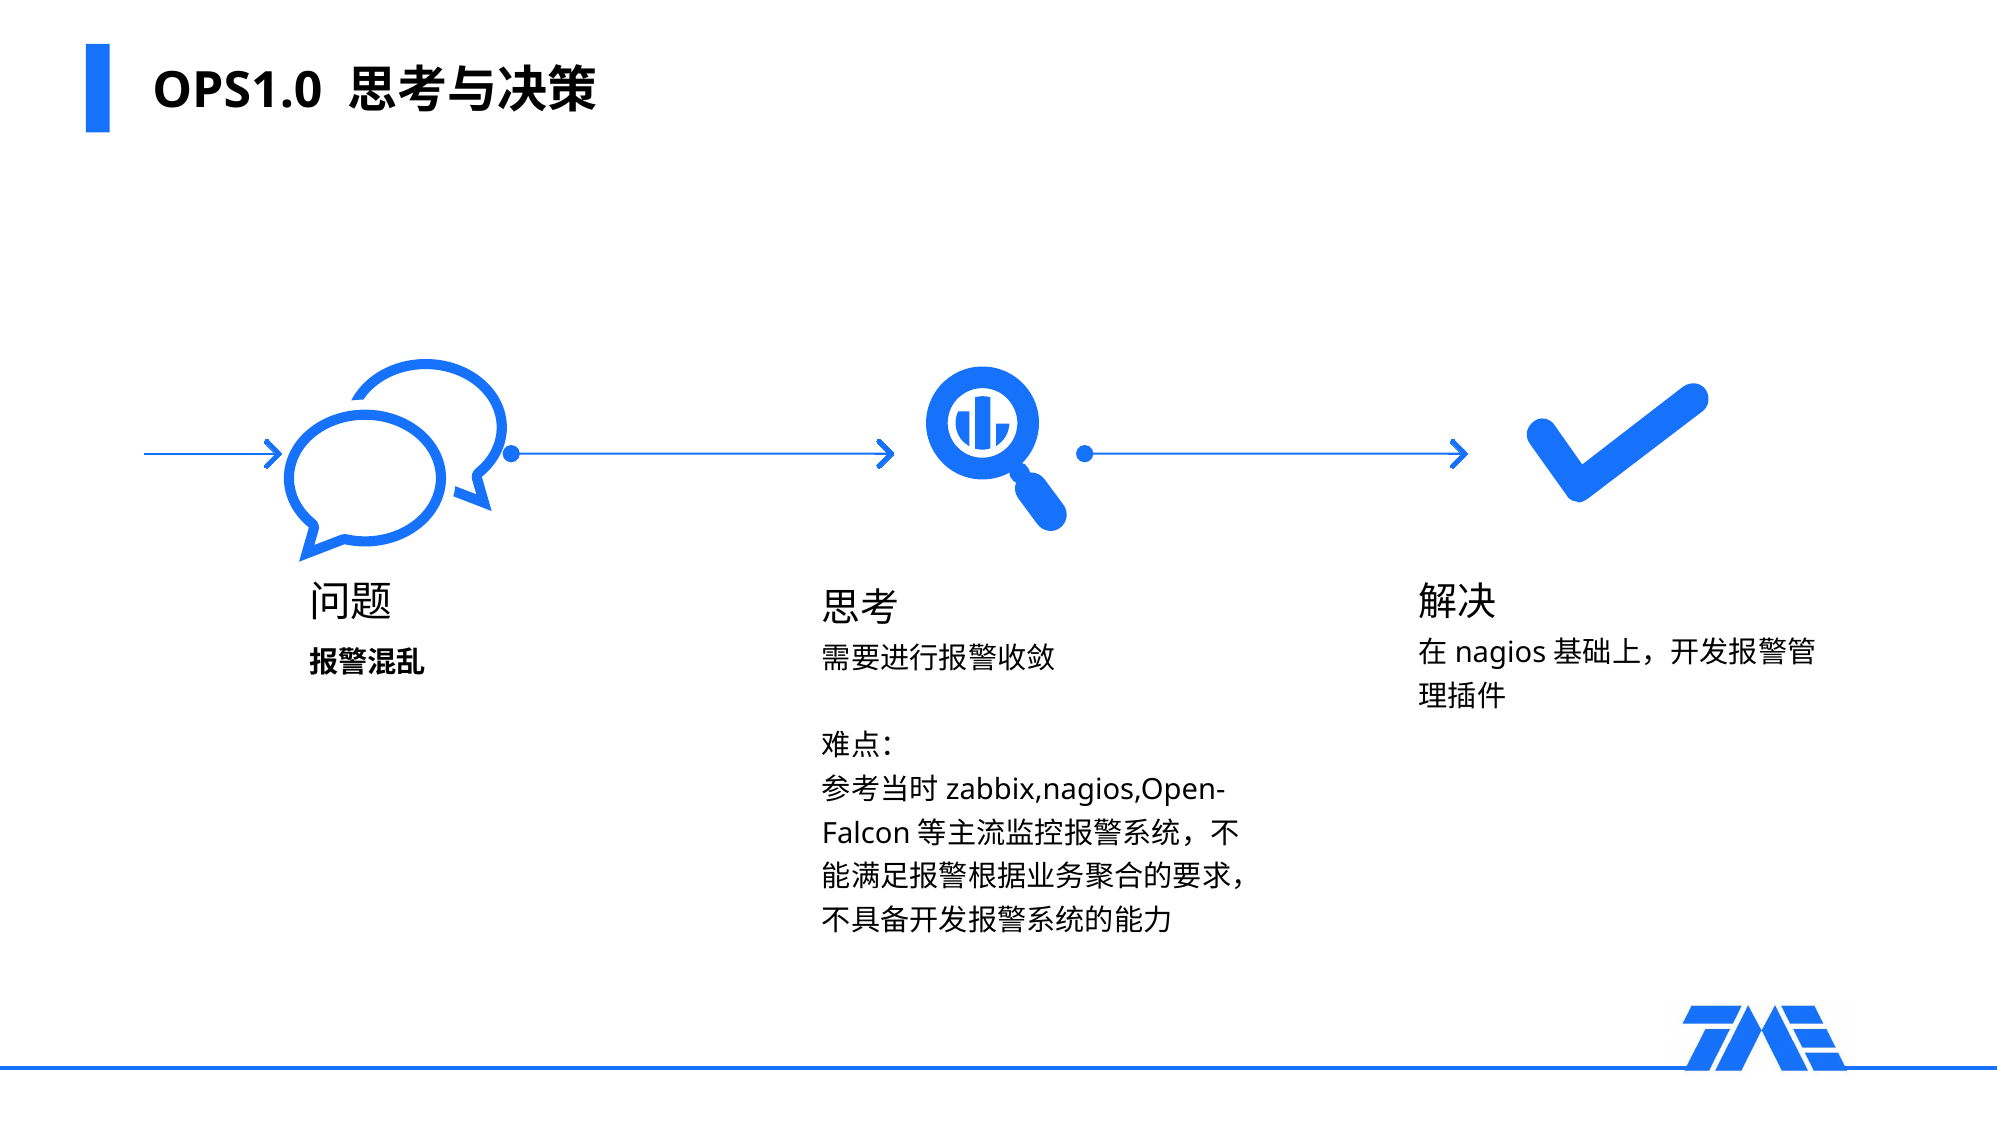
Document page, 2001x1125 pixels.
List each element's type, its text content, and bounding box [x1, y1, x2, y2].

text_box [926, 366, 1067, 531]
picture [1664, 998, 1858, 1077]
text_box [1403, 559, 1858, 717]
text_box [807, 565, 1261, 944]
text_box [351, 358, 507, 512]
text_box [294, 557, 728, 683]
text_box [283, 409, 447, 557]
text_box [503, 438, 894, 469]
text_box [1526, 383, 1709, 503]
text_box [1077, 438, 1468, 469]
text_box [143, 438, 282, 469]
title OPS1.0 思考与决策 [137, 38, 1858, 145]
